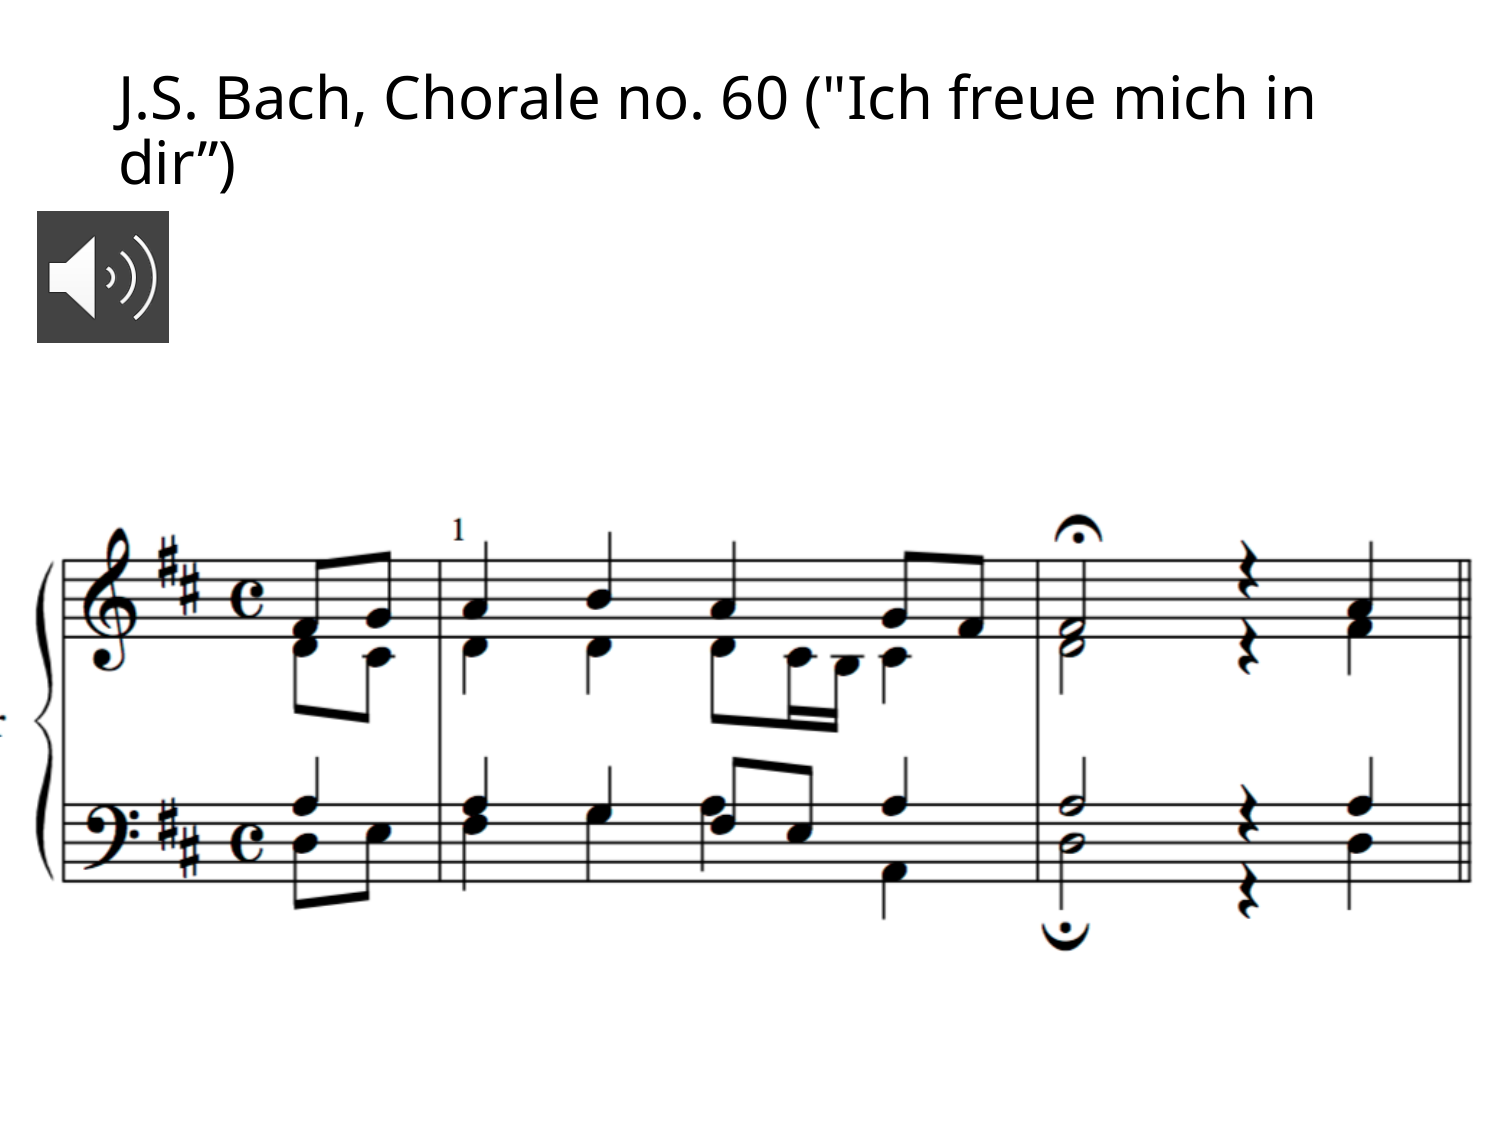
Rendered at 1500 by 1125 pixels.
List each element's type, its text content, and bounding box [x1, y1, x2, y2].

picture [36, 210, 170, 344]
title J.S. Bach, Chorale no. 60 ("Ich freue mich in dir”) [103, 59, 1397, 278]
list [0, 470, 1491, 994]
